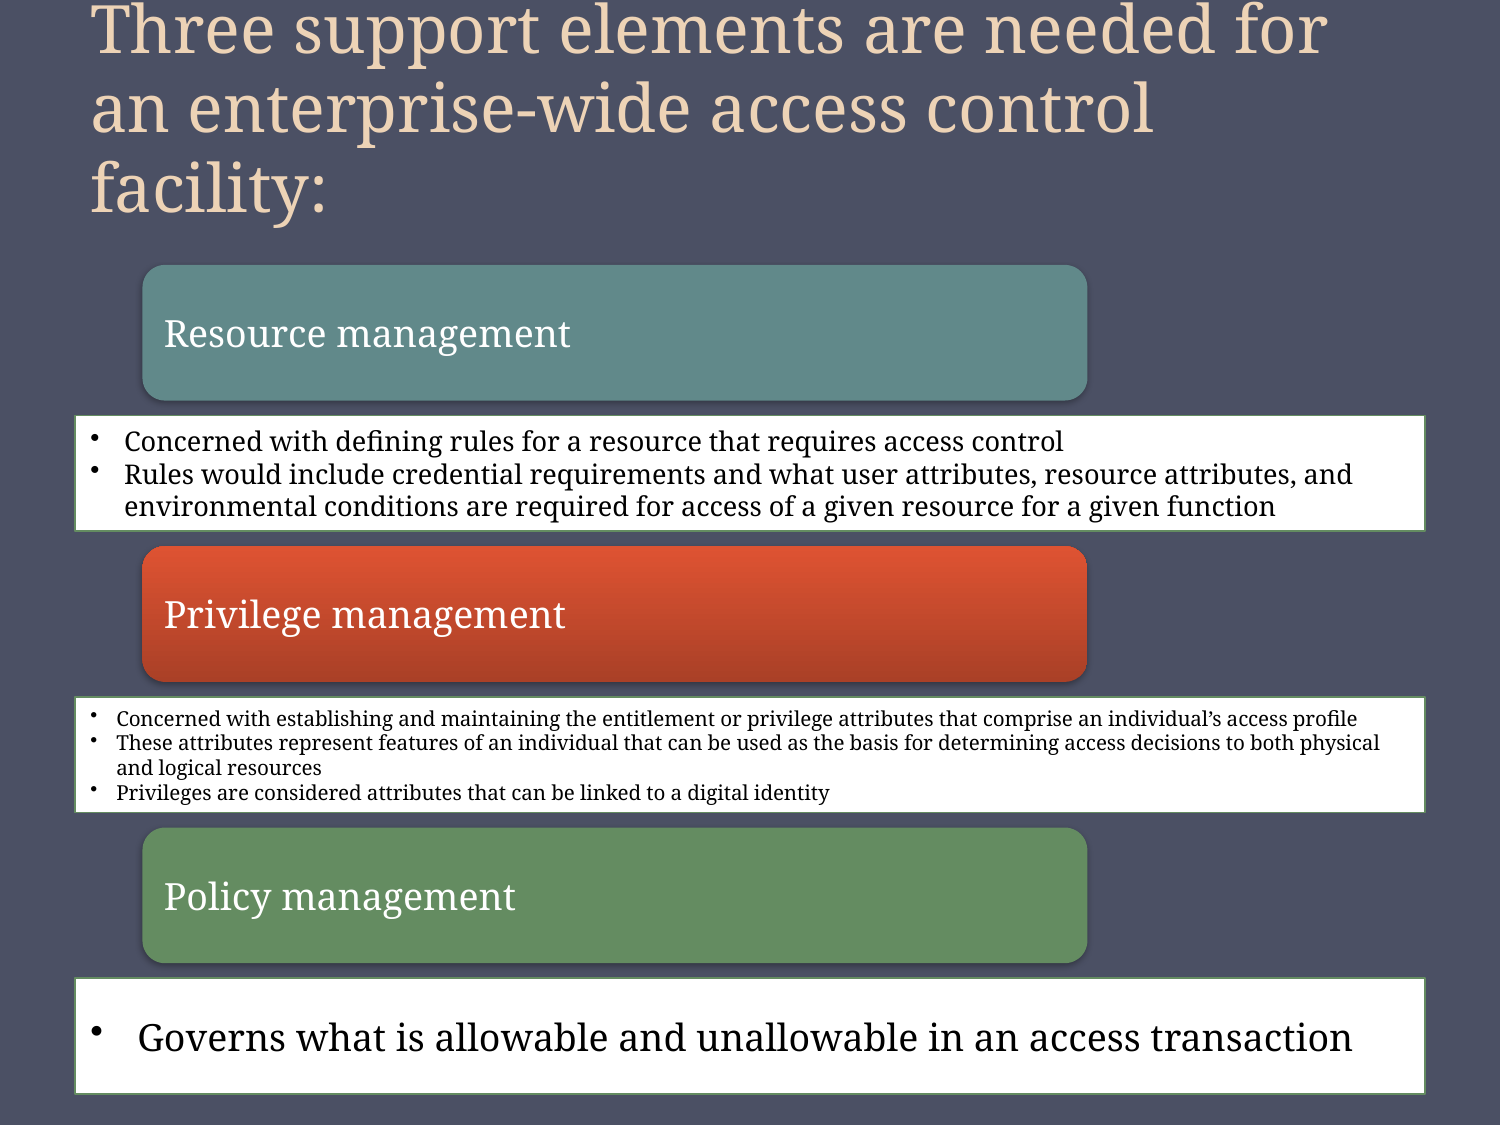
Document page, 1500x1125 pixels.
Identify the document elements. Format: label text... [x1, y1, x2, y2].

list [74, 249, 1426, 1095]
title Three support elements are needed for an enterprise-wide access control facility: [75, 37, 1425, 234]
